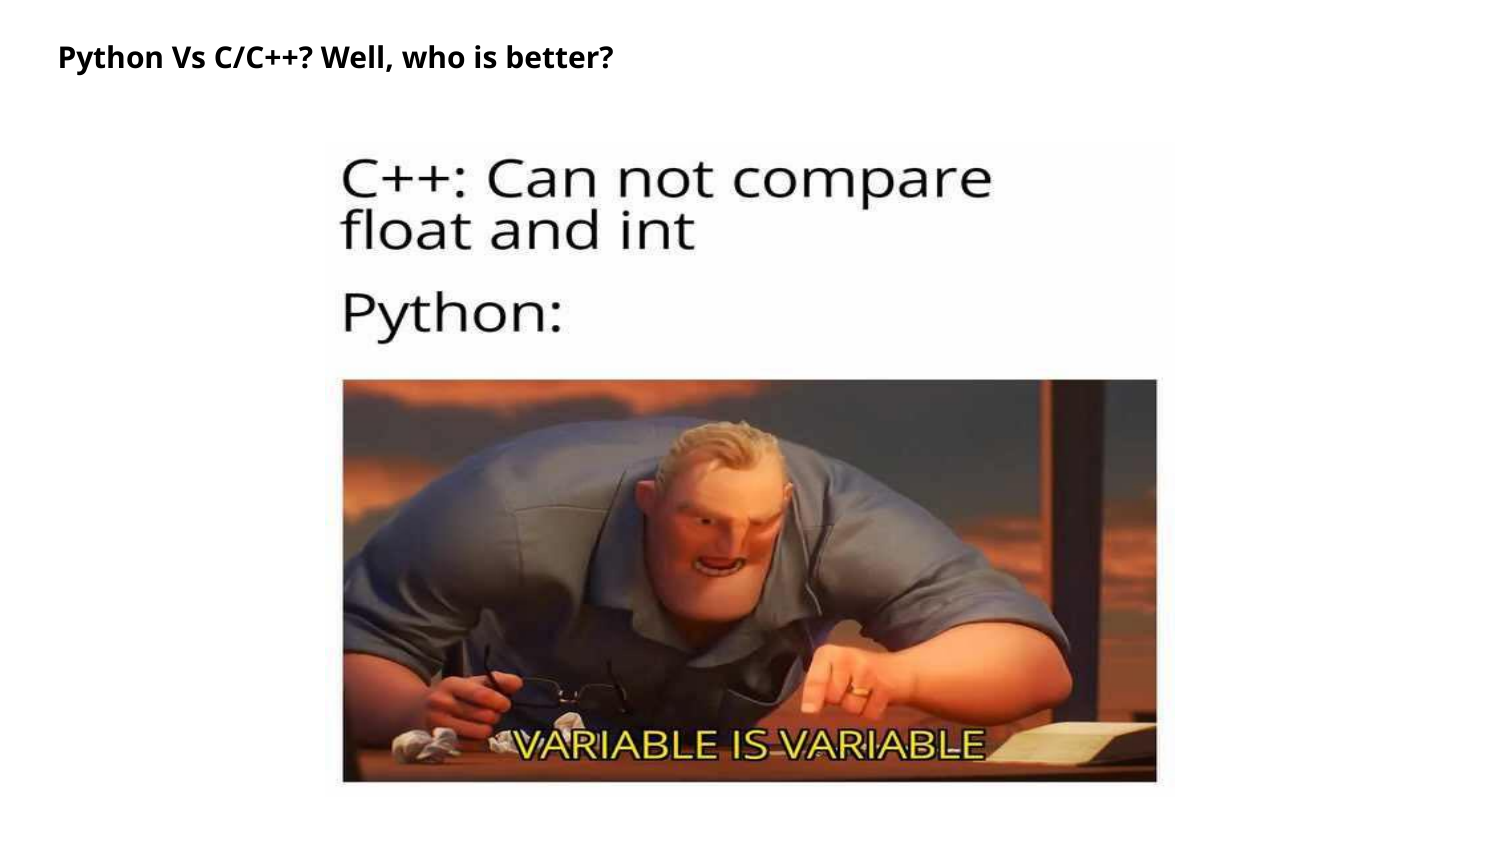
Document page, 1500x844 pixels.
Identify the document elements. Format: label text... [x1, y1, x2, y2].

picture [325, 142, 1175, 797]
title Python Vs C/C++? Well, who is better? [42, 24, 1441, 127]
